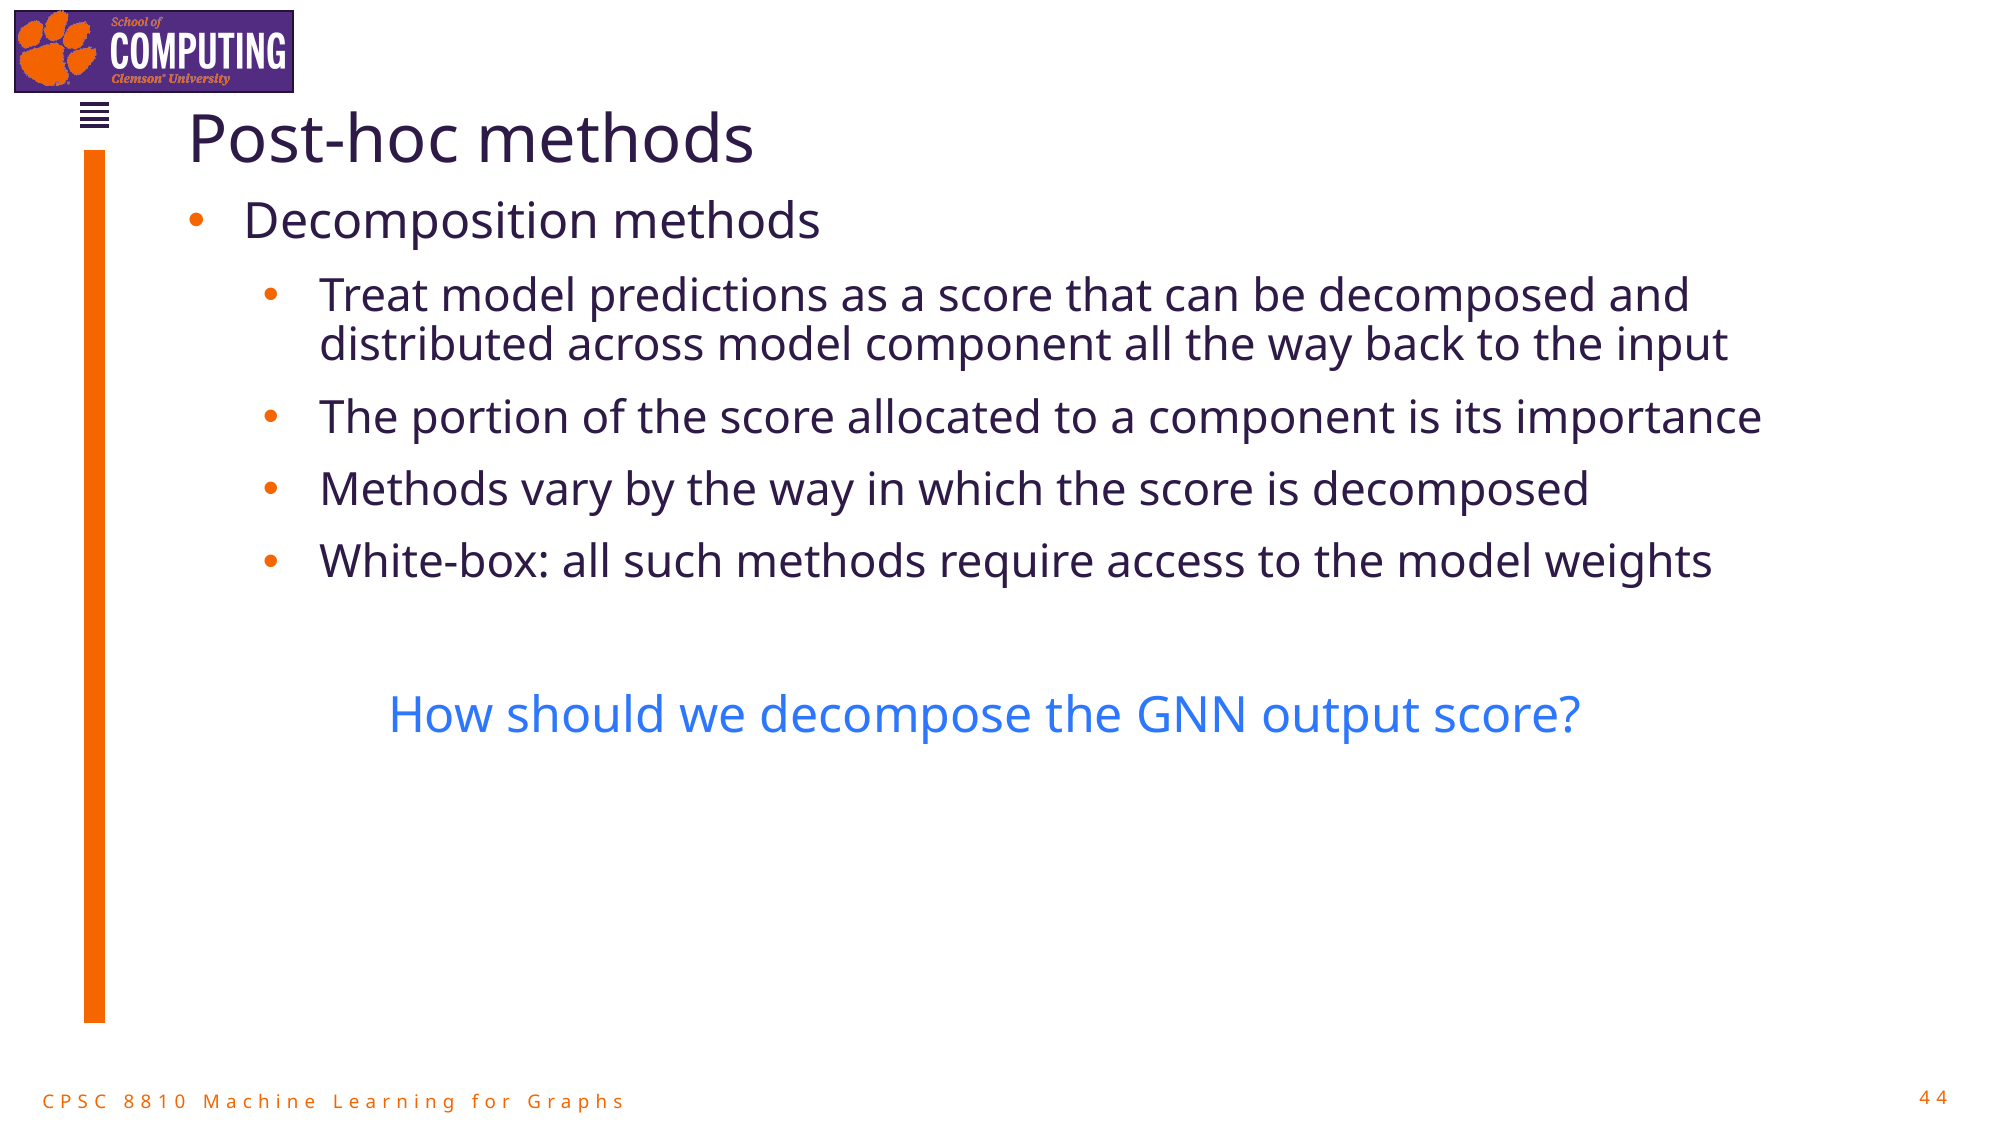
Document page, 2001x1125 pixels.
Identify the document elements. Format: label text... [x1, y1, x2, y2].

list Decomposition methods Treat model predictions as a score that can be decomposed and distributed across model component all the way back to the input The portion of the score allocated to a component is its importance Methods vary by the way in which the score is decomposed White-box: all such methods require access to the model weights How should we decompose the GNN output score? [187, 195, 1782, 743]
picture [18, 10, 285, 86]
title Post-hoc methods [187, 104, 1913, 178]
